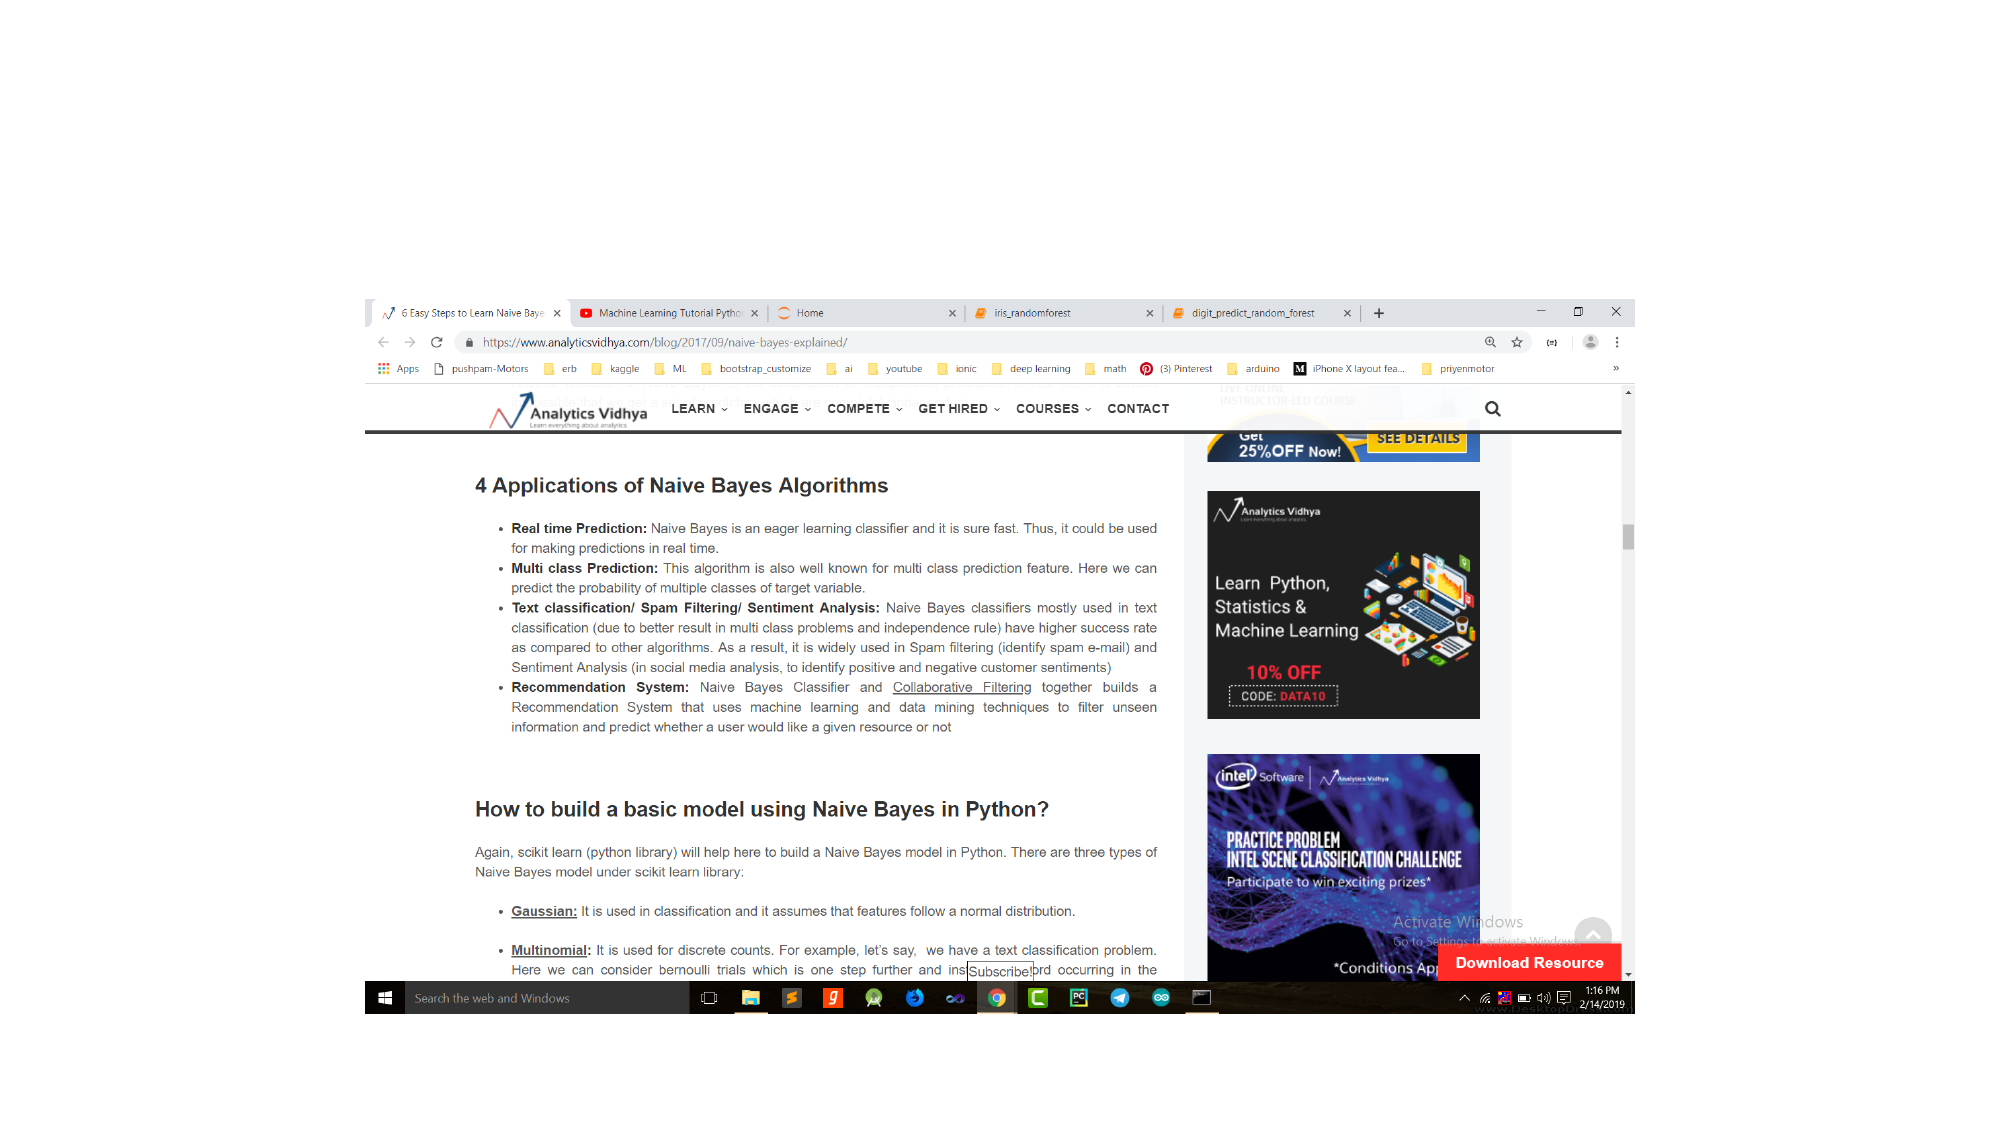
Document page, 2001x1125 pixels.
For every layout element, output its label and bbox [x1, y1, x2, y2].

list [365, 299, 1635, 1014]
